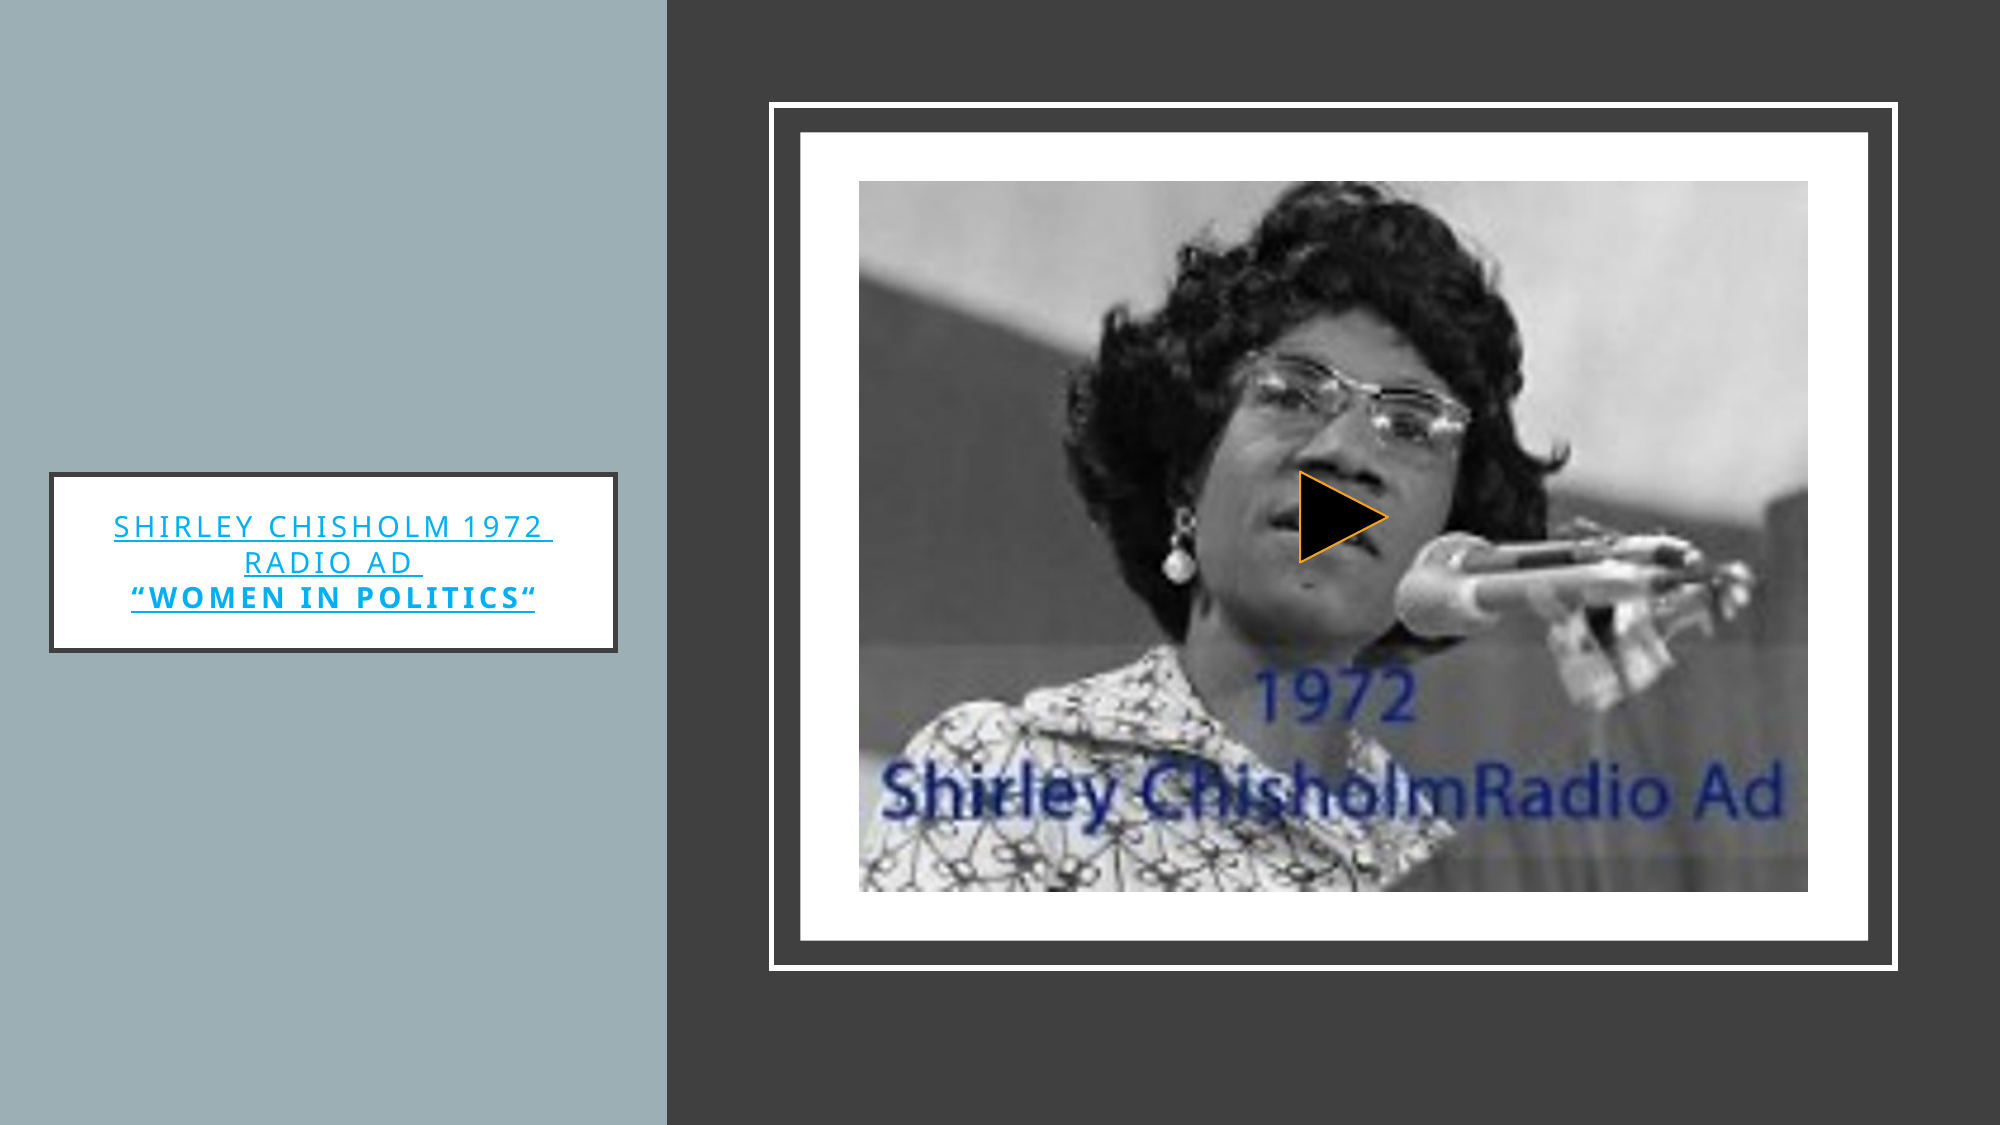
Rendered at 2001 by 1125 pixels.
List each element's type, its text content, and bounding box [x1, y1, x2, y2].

picture [859, 181, 1808, 893]
text_box [771, 104, 1896, 969]
text_box [0, 0, 668, 1125]
title Shirley Chisholm 1972 Radio Ad “Women in Politics“ [49, 472, 618, 653]
text_box [799, 131, 1869, 942]
